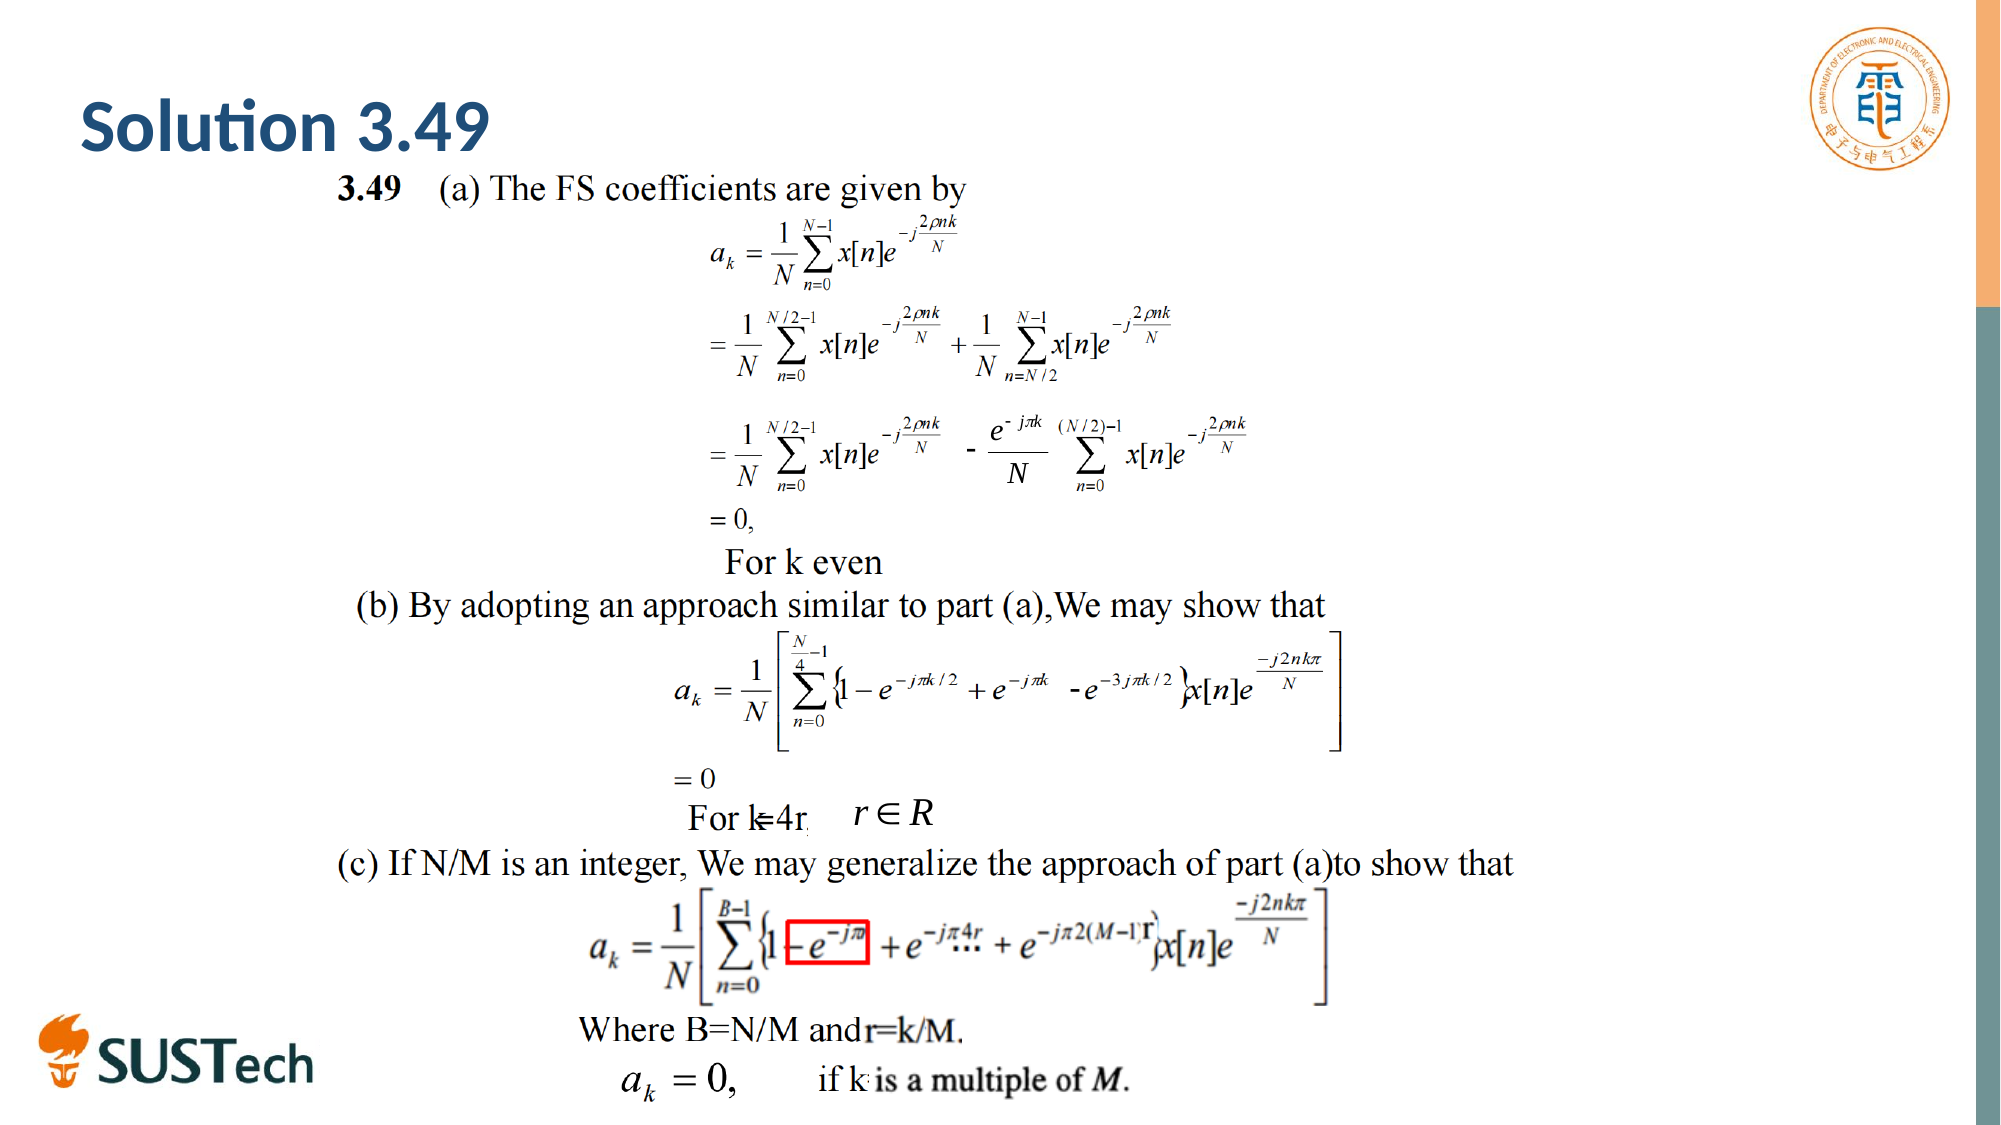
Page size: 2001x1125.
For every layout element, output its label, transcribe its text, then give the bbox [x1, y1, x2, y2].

text_box Solution 3.49 [65, 69, 523, 174]
picture [0, 0, 2001, 1125]
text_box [847, 789, 943, 832]
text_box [320, 163, 1576, 1108]
